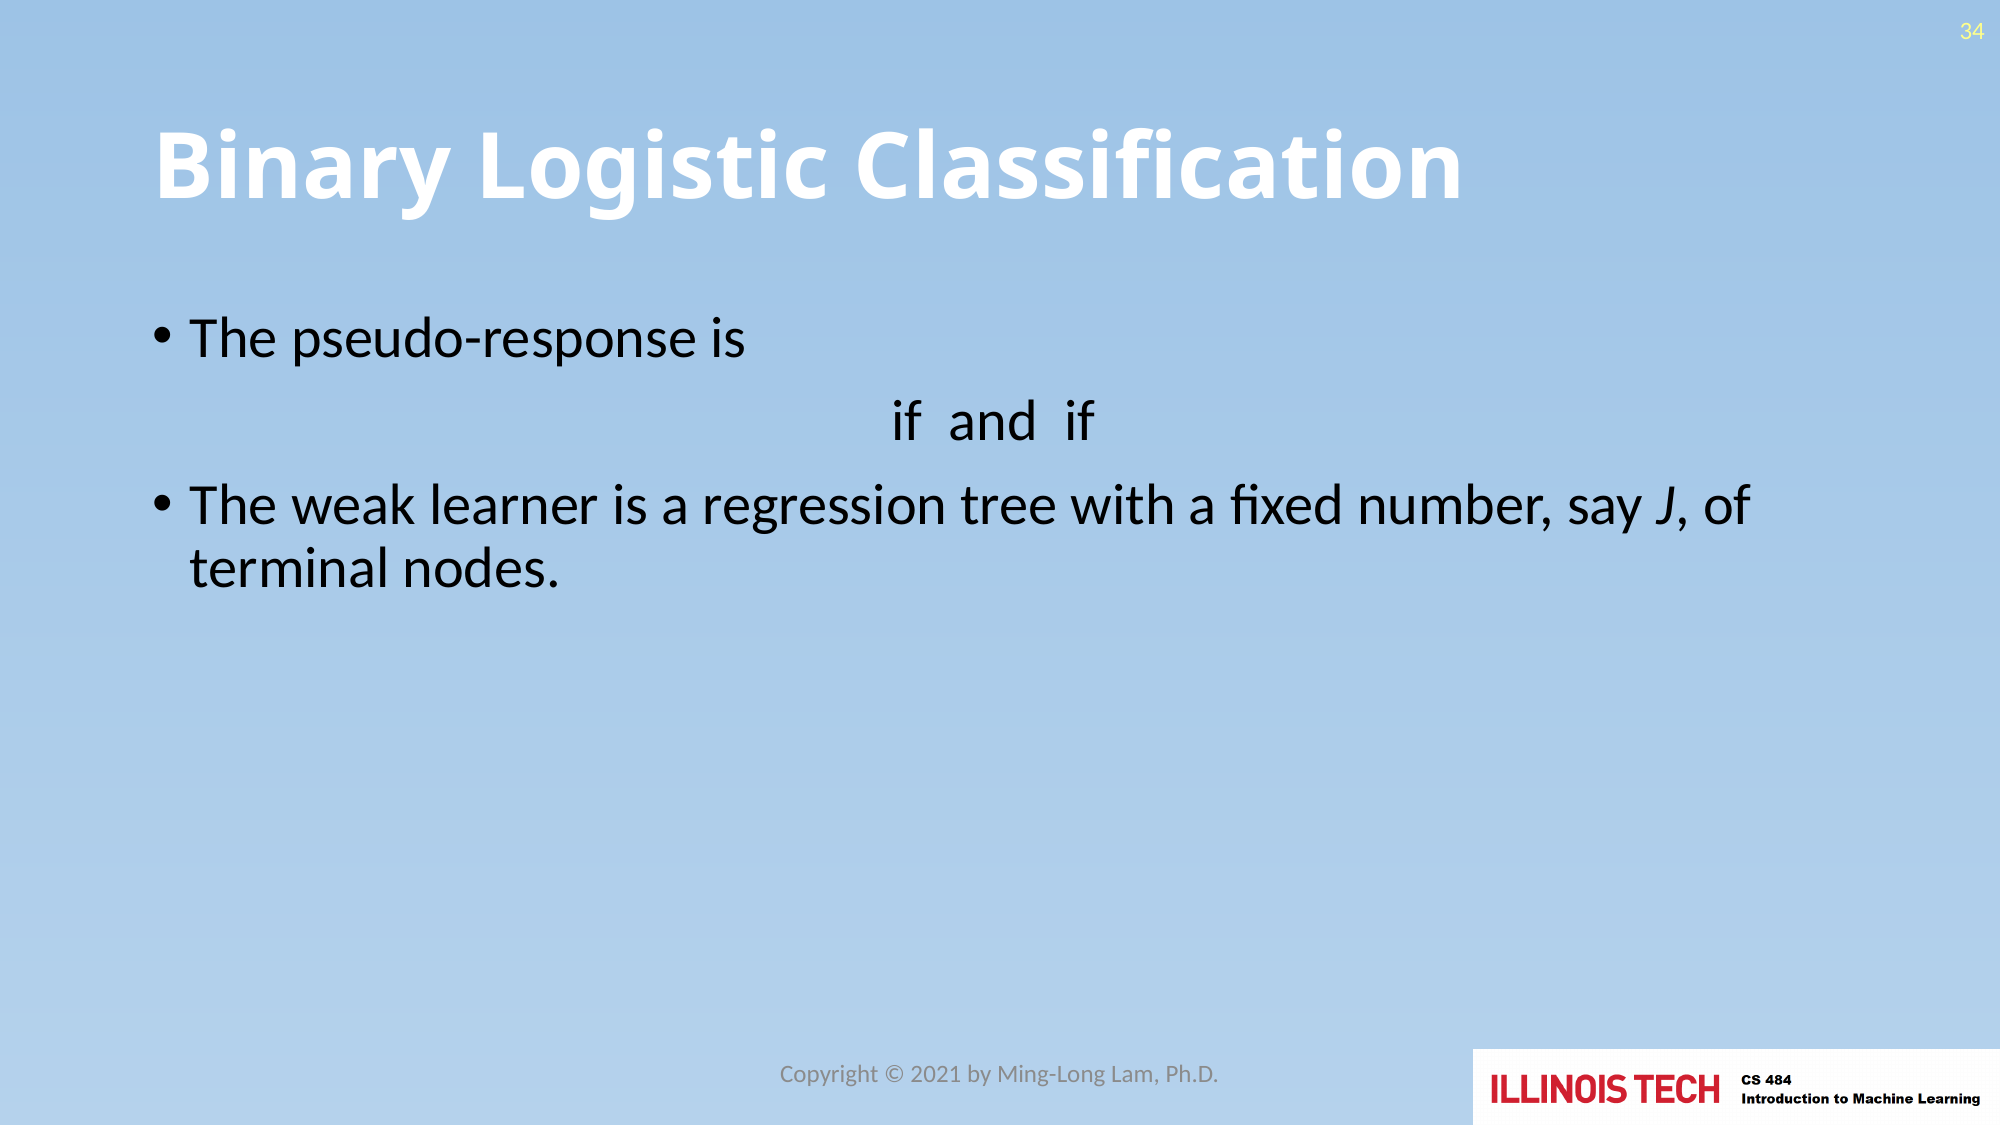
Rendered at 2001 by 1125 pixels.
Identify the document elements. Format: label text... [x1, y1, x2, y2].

footer Copyright © 2021 by Ming-Long Lam, Ph.D. [662, 1042, 1338, 1103]
picture [1473, 1049, 2000, 1125]
title Binary Logistic Classification [137, 59, 1863, 278]
slide_number 34 [1550, 0, 2000, 60]
